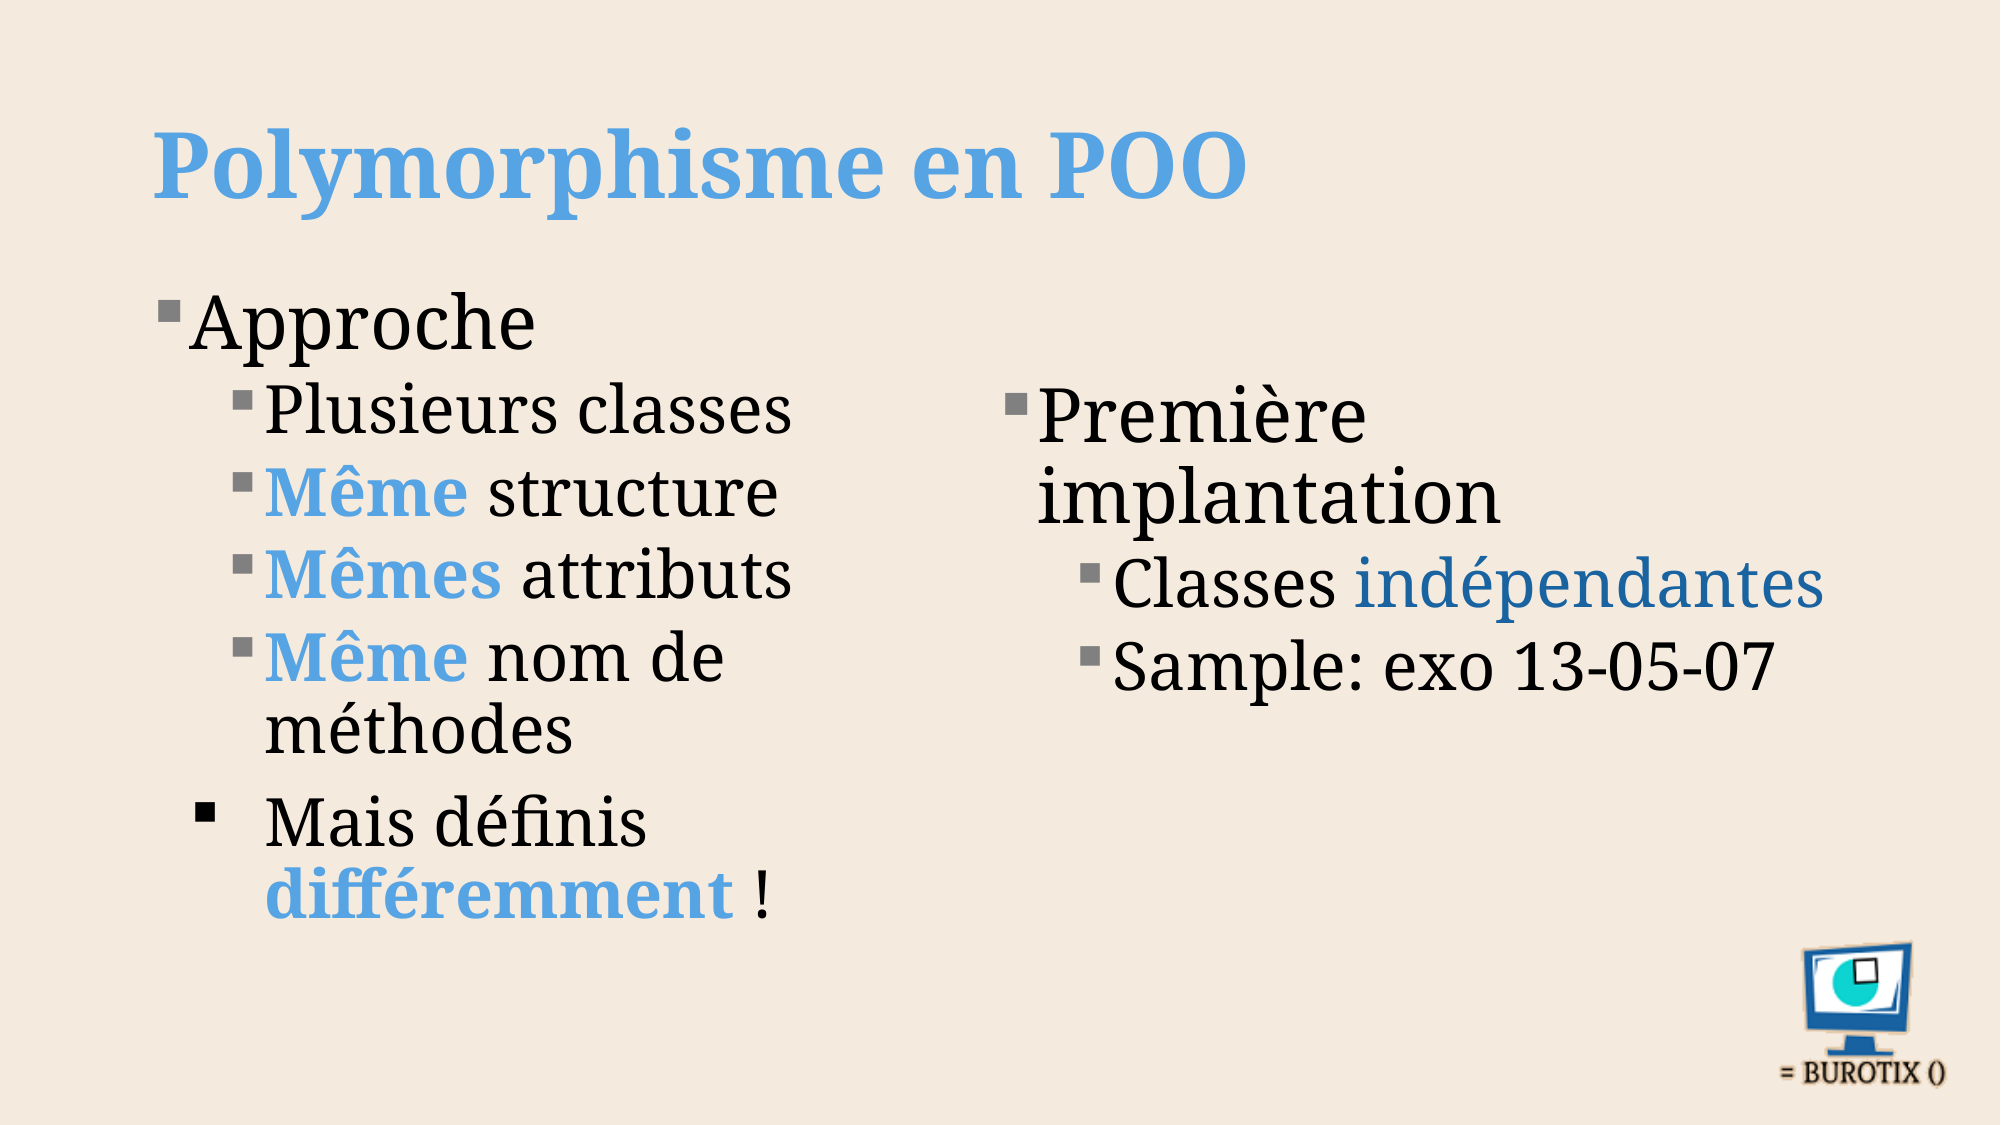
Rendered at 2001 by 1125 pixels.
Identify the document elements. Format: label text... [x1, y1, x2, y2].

picture [1776, 938, 1949, 1089]
list Approche Plusieurs classes Même structure Mêmes attributs Même nom de méthodes Mais définis différemment ! Première implantation Classes indépendantes Sample: exo 13-05-07 [137, 277, 1863, 1014]
title Polymorphisme en POO [137, 59, 1863, 277]
